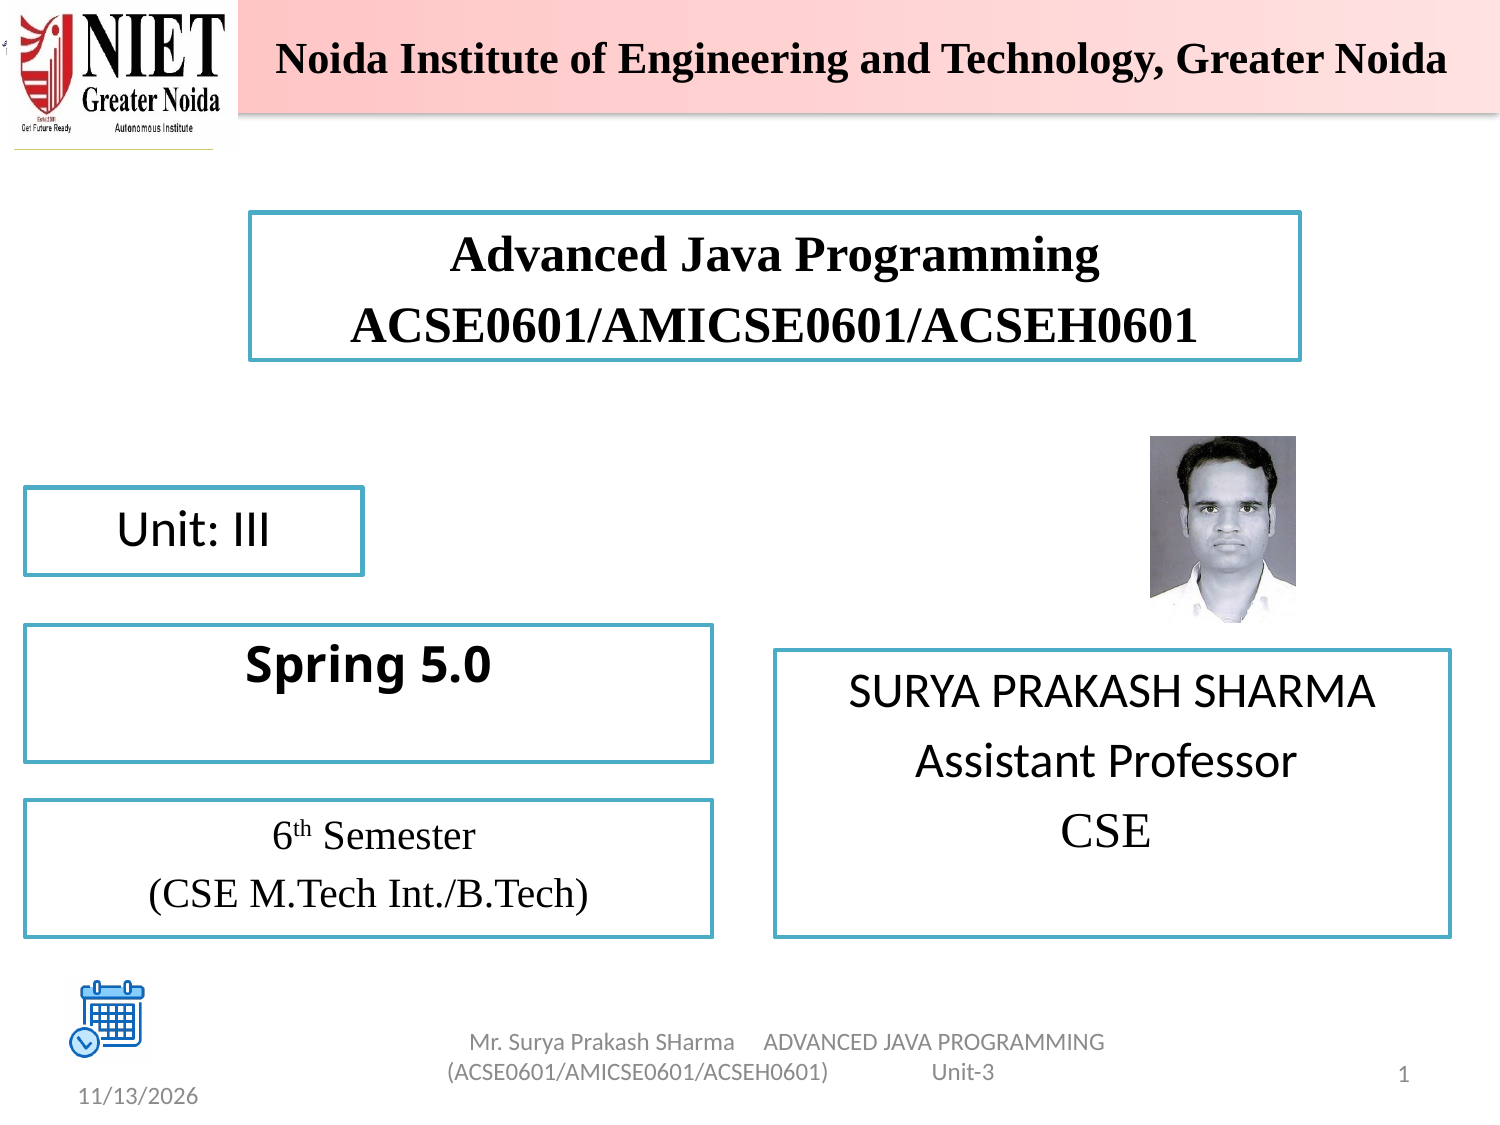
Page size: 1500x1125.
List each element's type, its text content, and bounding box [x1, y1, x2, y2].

picture [1150, 435, 1296, 623]
text_box Unit: III [23, 485, 365, 577]
slide_number 1 [1074, 1042, 1425, 1103]
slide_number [62, 1065, 413, 1125]
footer Mr. Surya Prakash SHarma ADVANCED JAVA PROGRAMMING (ACSE0601/AMICSE0601/ACSEH0601) Unit-3 [375, 1025, 1200, 1085]
subtitle Advanced Java Programming ACSE0601/AMICSE0601/ACSEH0601 [248, 210, 1302, 362]
text_box 6th Semester (CSE M.Tech Int./B.Tech) [23, 798, 714, 939]
text_box SURYA PRAKASH SHARMA Assistant Professor CSE [773, 648, 1452, 939]
text_box Spring 5.0 [23, 623, 714, 764]
title Noida Institute of Engineering and Technology, Greater Noida [239, 0, 1500, 113]
picture [62, 974, 151, 1063]
picture [2, 0, 238, 150]
